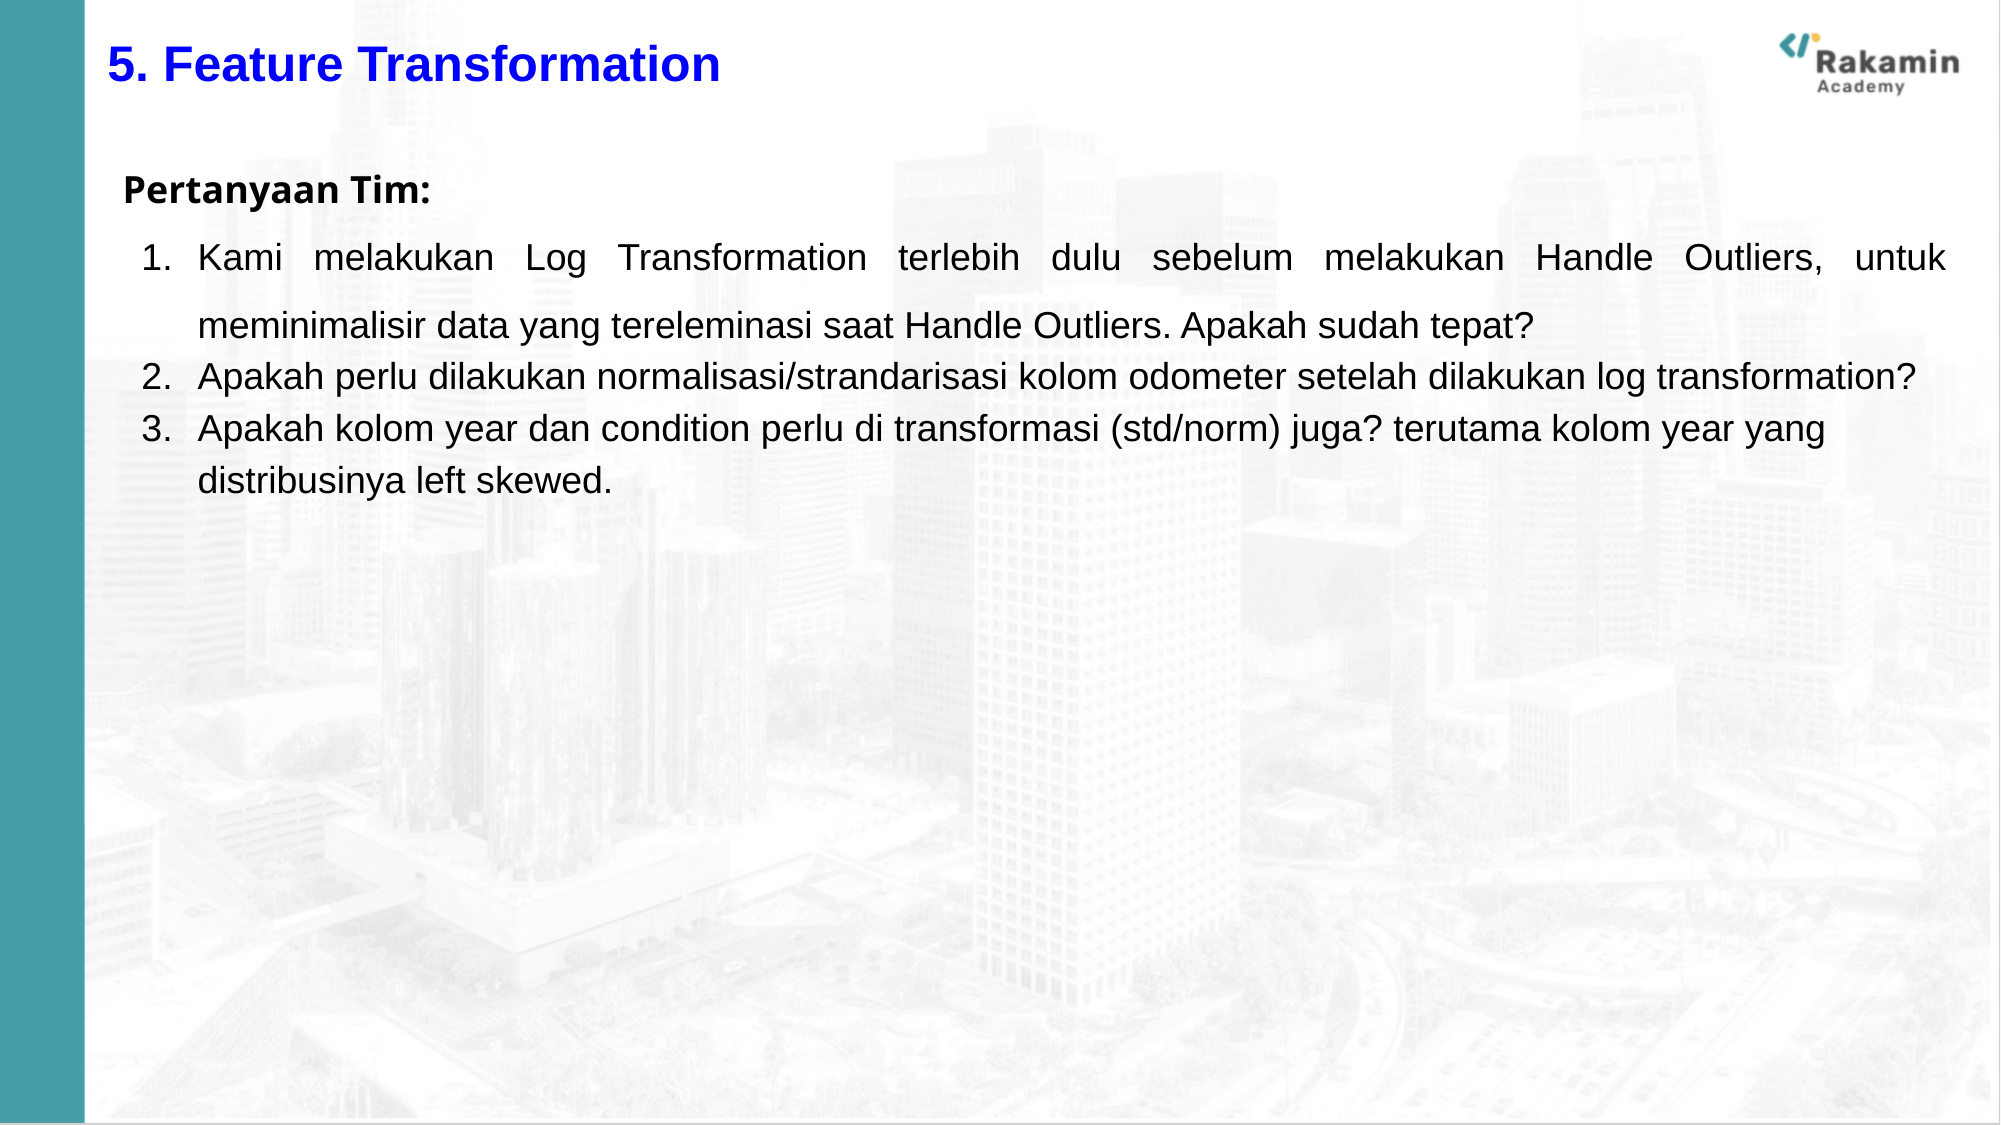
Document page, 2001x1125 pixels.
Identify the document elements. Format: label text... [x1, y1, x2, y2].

picture [0, 0, 2001, 1125]
text_box 5. Feature Transformation [92, 20, 1083, 108]
list Pertanyaan Tim: Kami melakukan Log Transformation terlebih dulu sebelum melakukan Handle Outliers, untuk meminimalisir data yang tereleminasi saat Handle Outliers. Apakah sudah tepat? Apakah perlu dilakukan normalisasi/strandarisasi kolom odometer setelah dilakukan log transformation? Apakah kolom year dan condition perlu di transformasi (std/norm) juga? terutama kolom year yang distribusinya left skewed. [102, 138, 1967, 535]
